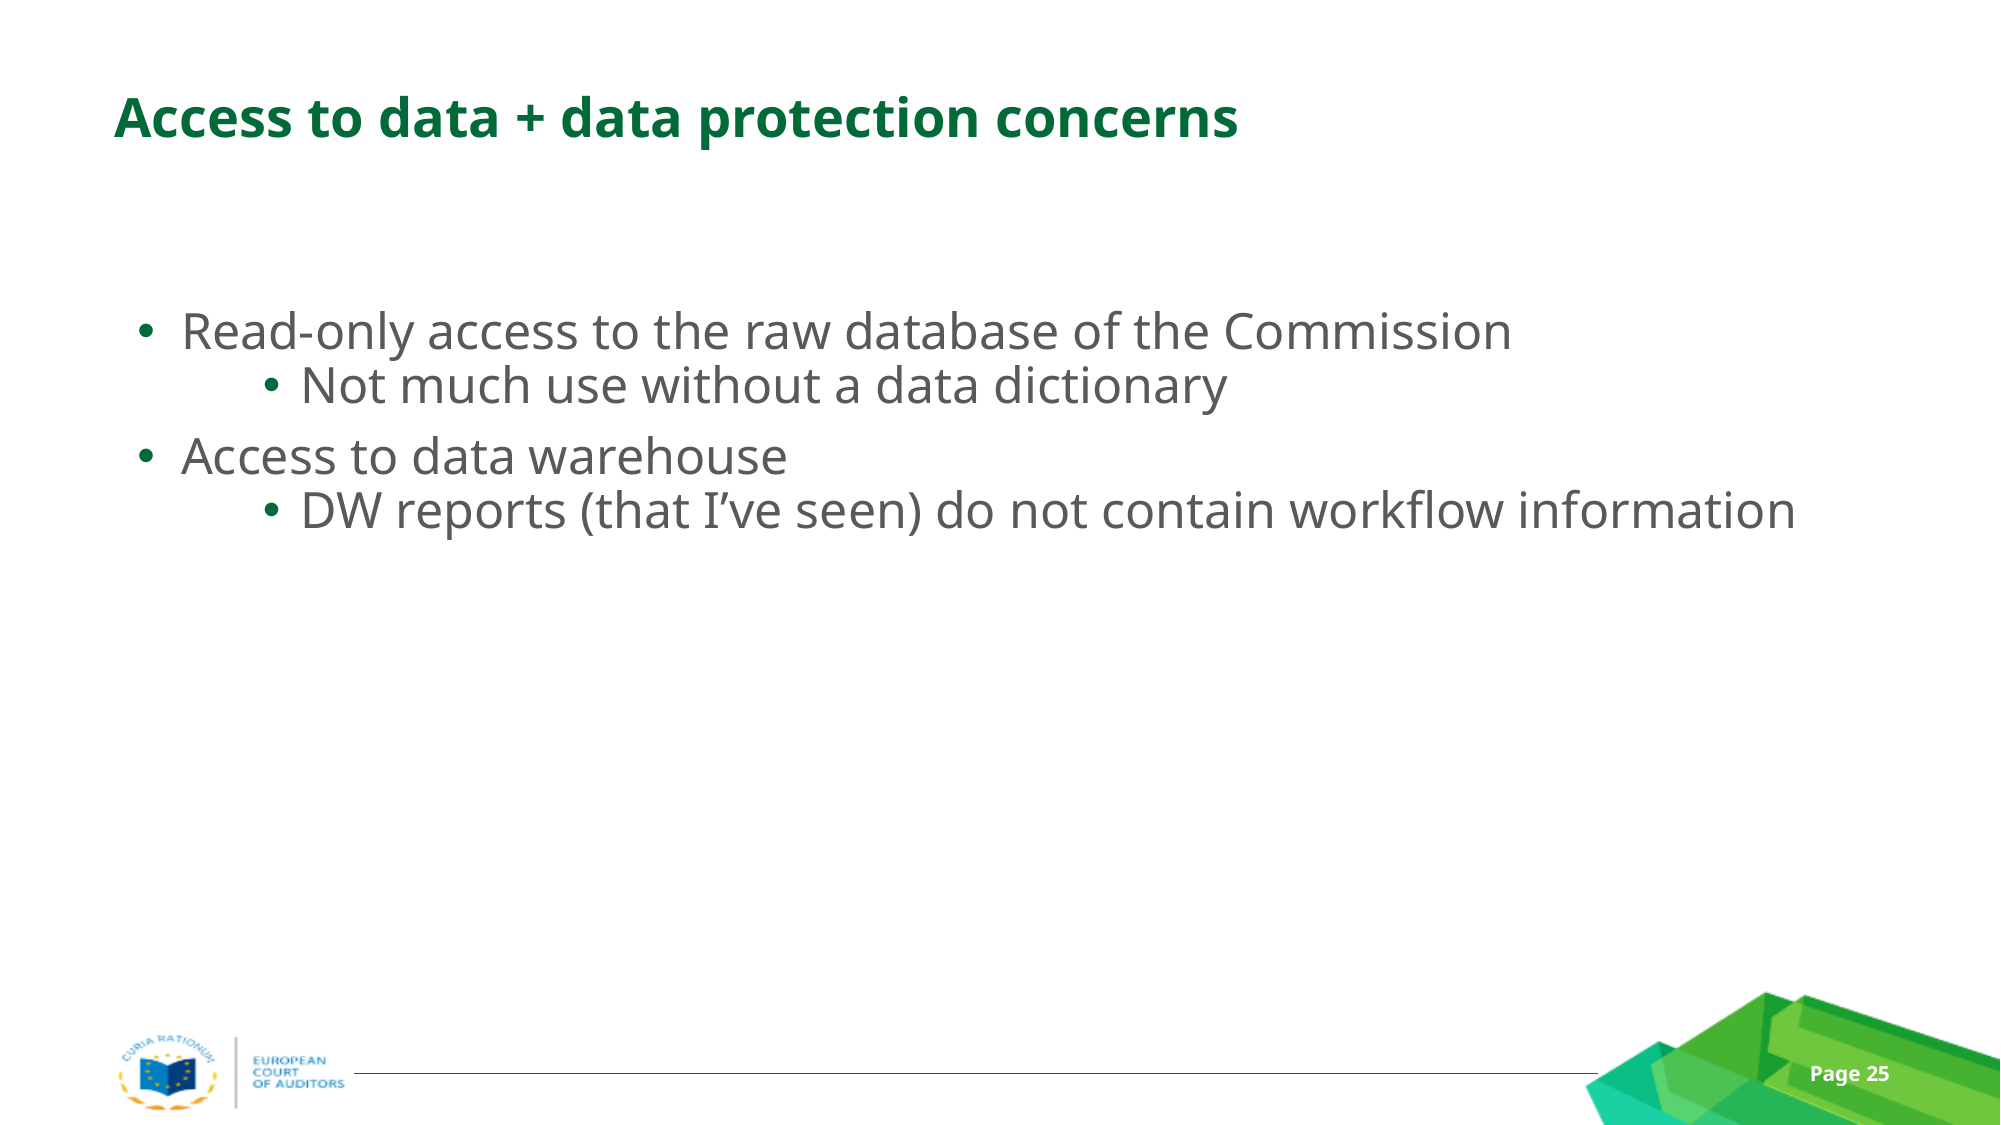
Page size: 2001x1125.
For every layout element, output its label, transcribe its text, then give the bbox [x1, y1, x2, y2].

picture [109, 1028, 354, 1118]
slide_number Page 25 [1496, 1053, 1890, 1095]
list Read-only access to the raw database of the Commission Not much use without a data dictionary Access to data warehouse DW reports (that I’ve seen) do not contain workflow information [137, 306, 1863, 1021]
title Access to data + data protection concerns [114, 42, 1863, 149]
picture [1566, 987, 2000, 1125]
